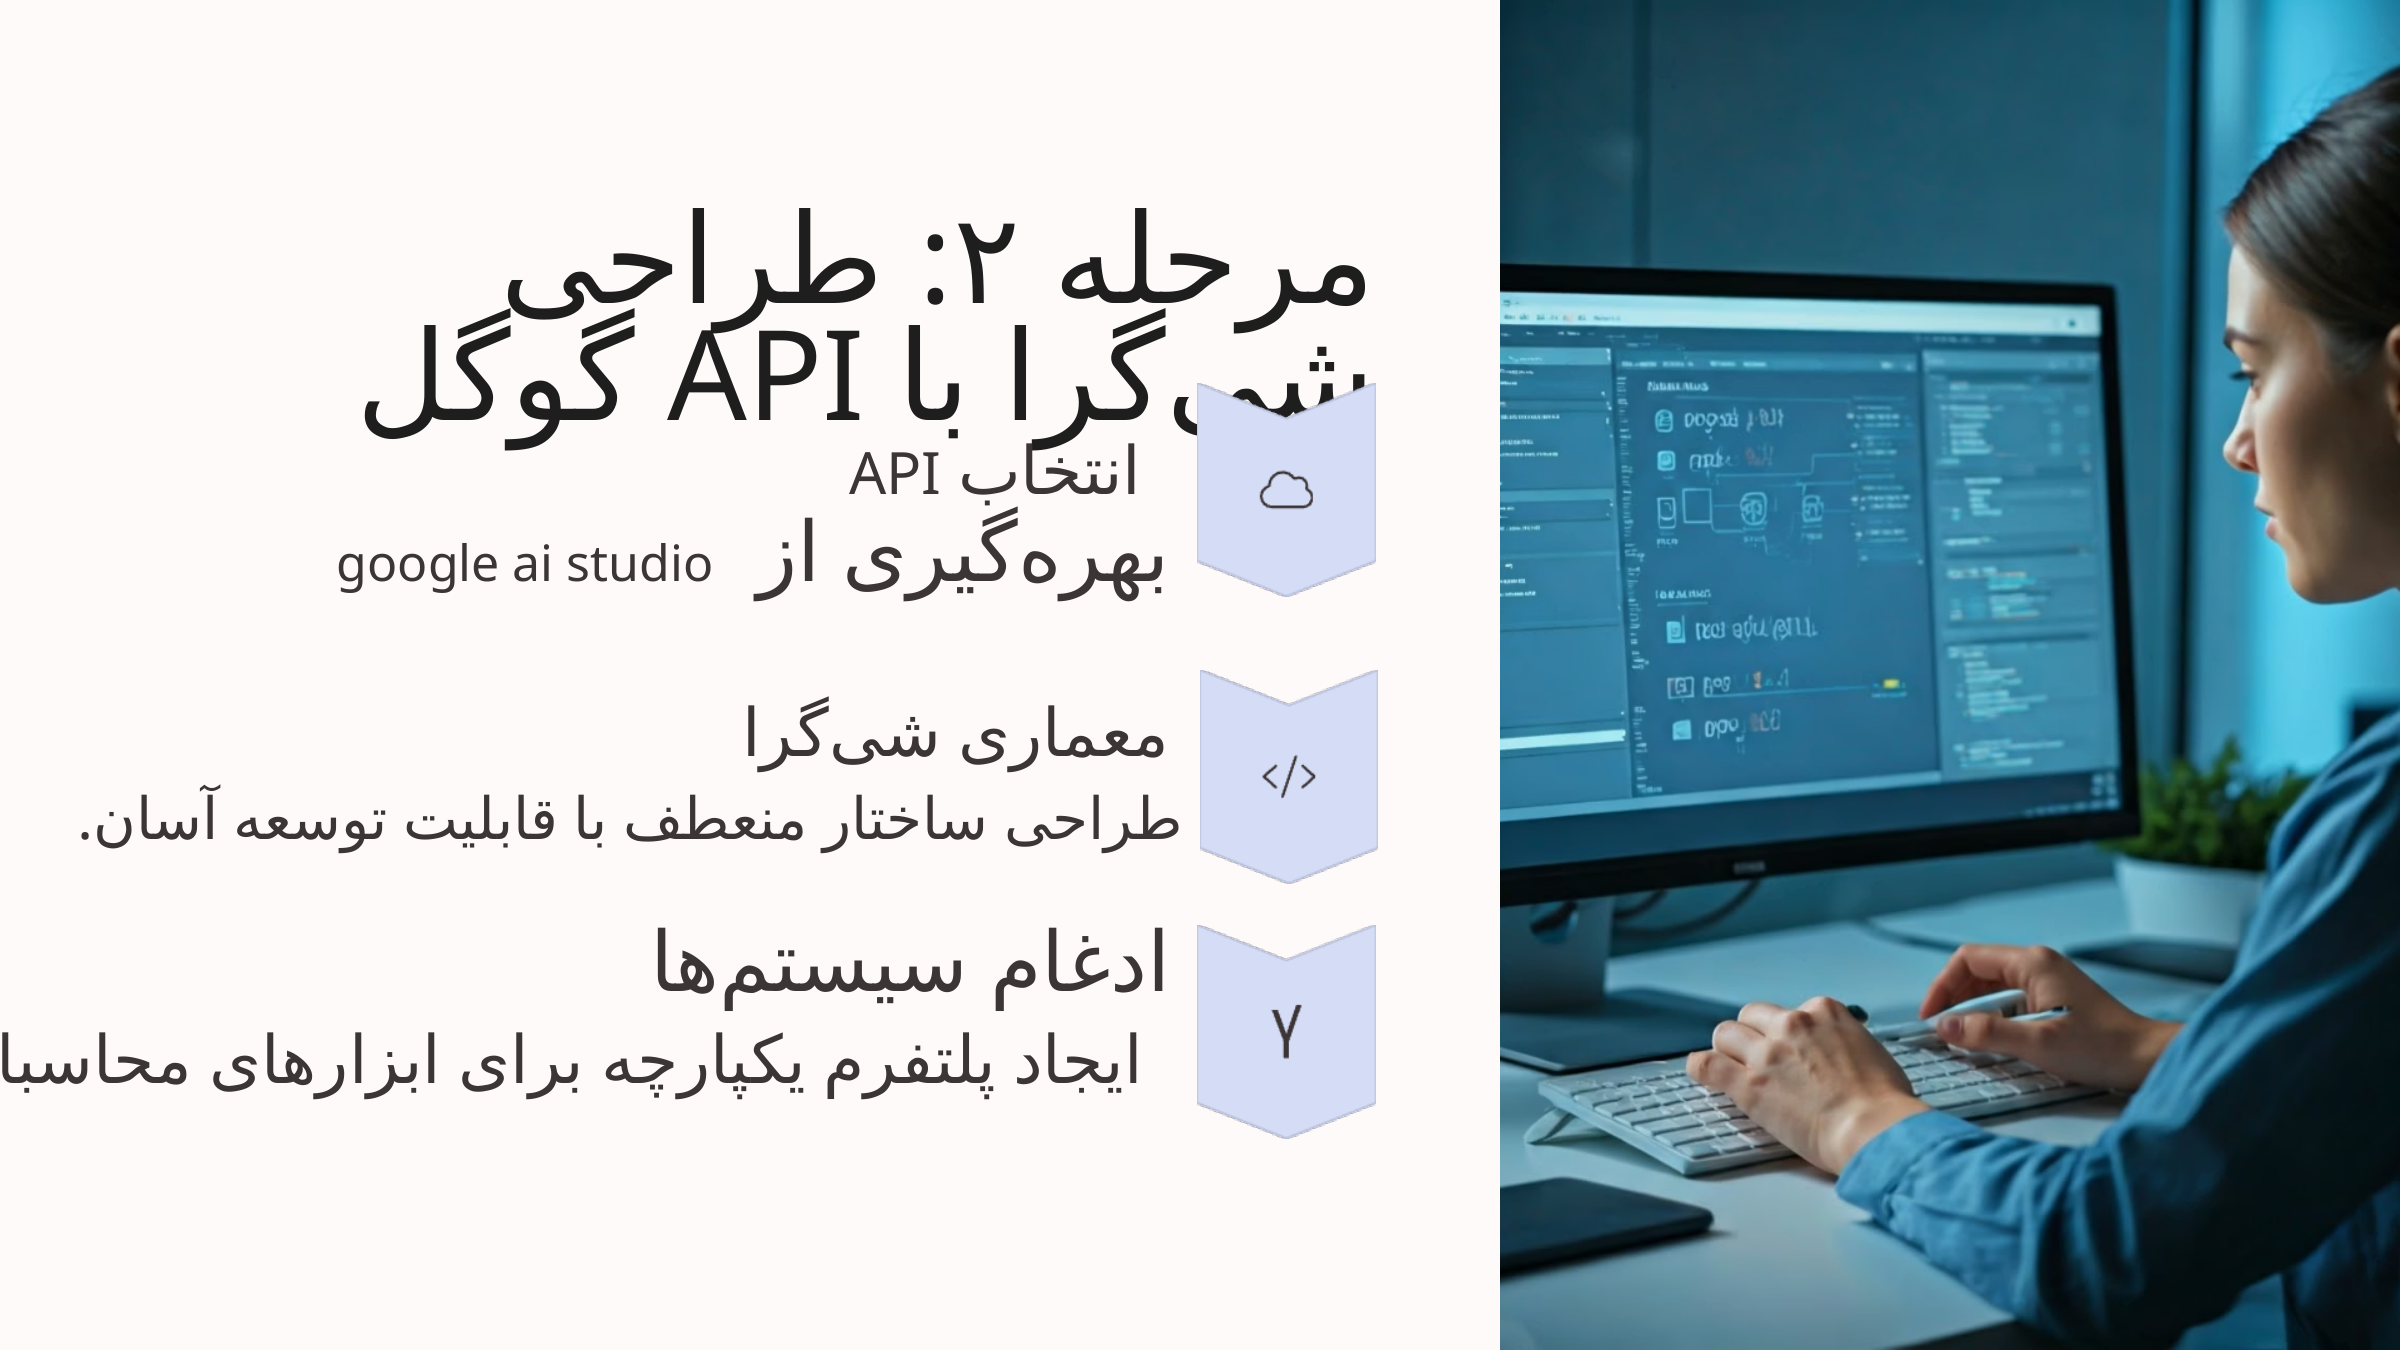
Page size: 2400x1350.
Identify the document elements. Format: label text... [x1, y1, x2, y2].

text_box معماری شی‌گرا [515, 711, 1170, 768]
text_box مرحله ۲: طراحی شی‌گرا با API گوگل [124, 211, 1376, 446]
picture [1199, 670, 1378, 885]
text_box بهره‌گیری از google ai studio [149, 497, 1170, 555]
text_box ایجاد پلتفرم یکپارچه برای ابزارهای محاسباتی مختلف. [124, 1040, 1145, 1098]
text_box ادغام سیستم‌ها [703, 949, 1172, 1009]
picture [1197, 925, 1376, 1139]
picture [1197, 383, 1376, 597]
text_box طراحی ساختار منعطف با قابلیت توسعه آسان. [163, 795, 1185, 852]
text_box انتخاب API [674, 449, 1142, 497]
picture [1499, 0, 2400, 1350]
